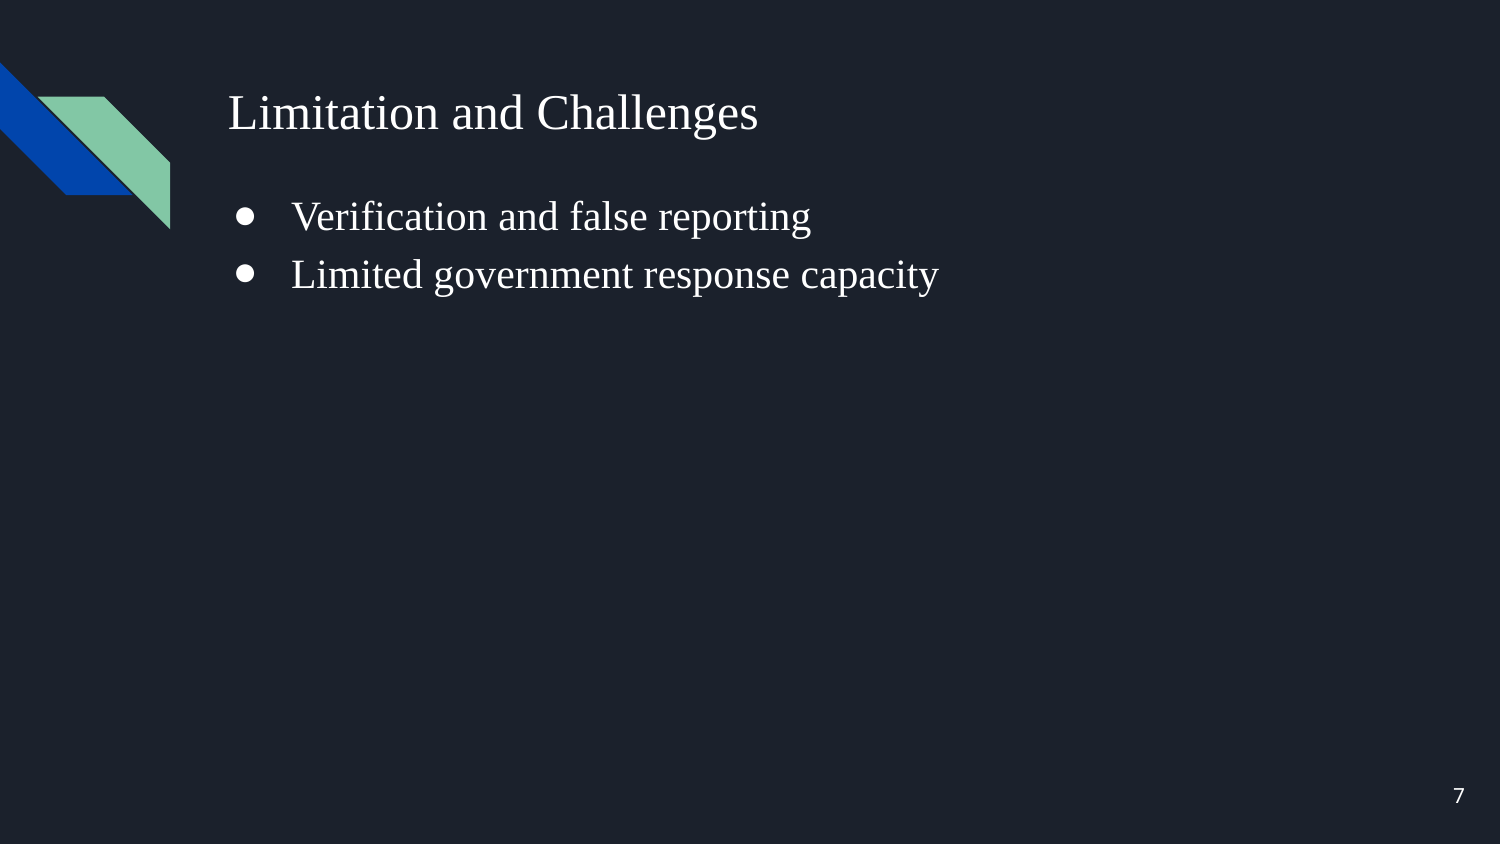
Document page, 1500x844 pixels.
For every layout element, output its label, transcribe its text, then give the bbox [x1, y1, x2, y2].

list Verification and false reporting Limited government response capacity [201, 166, 1356, 645]
title Limitation and Challenges [212, 64, 1368, 215]
slide_number 7 [1389, 764, 1480, 830]
